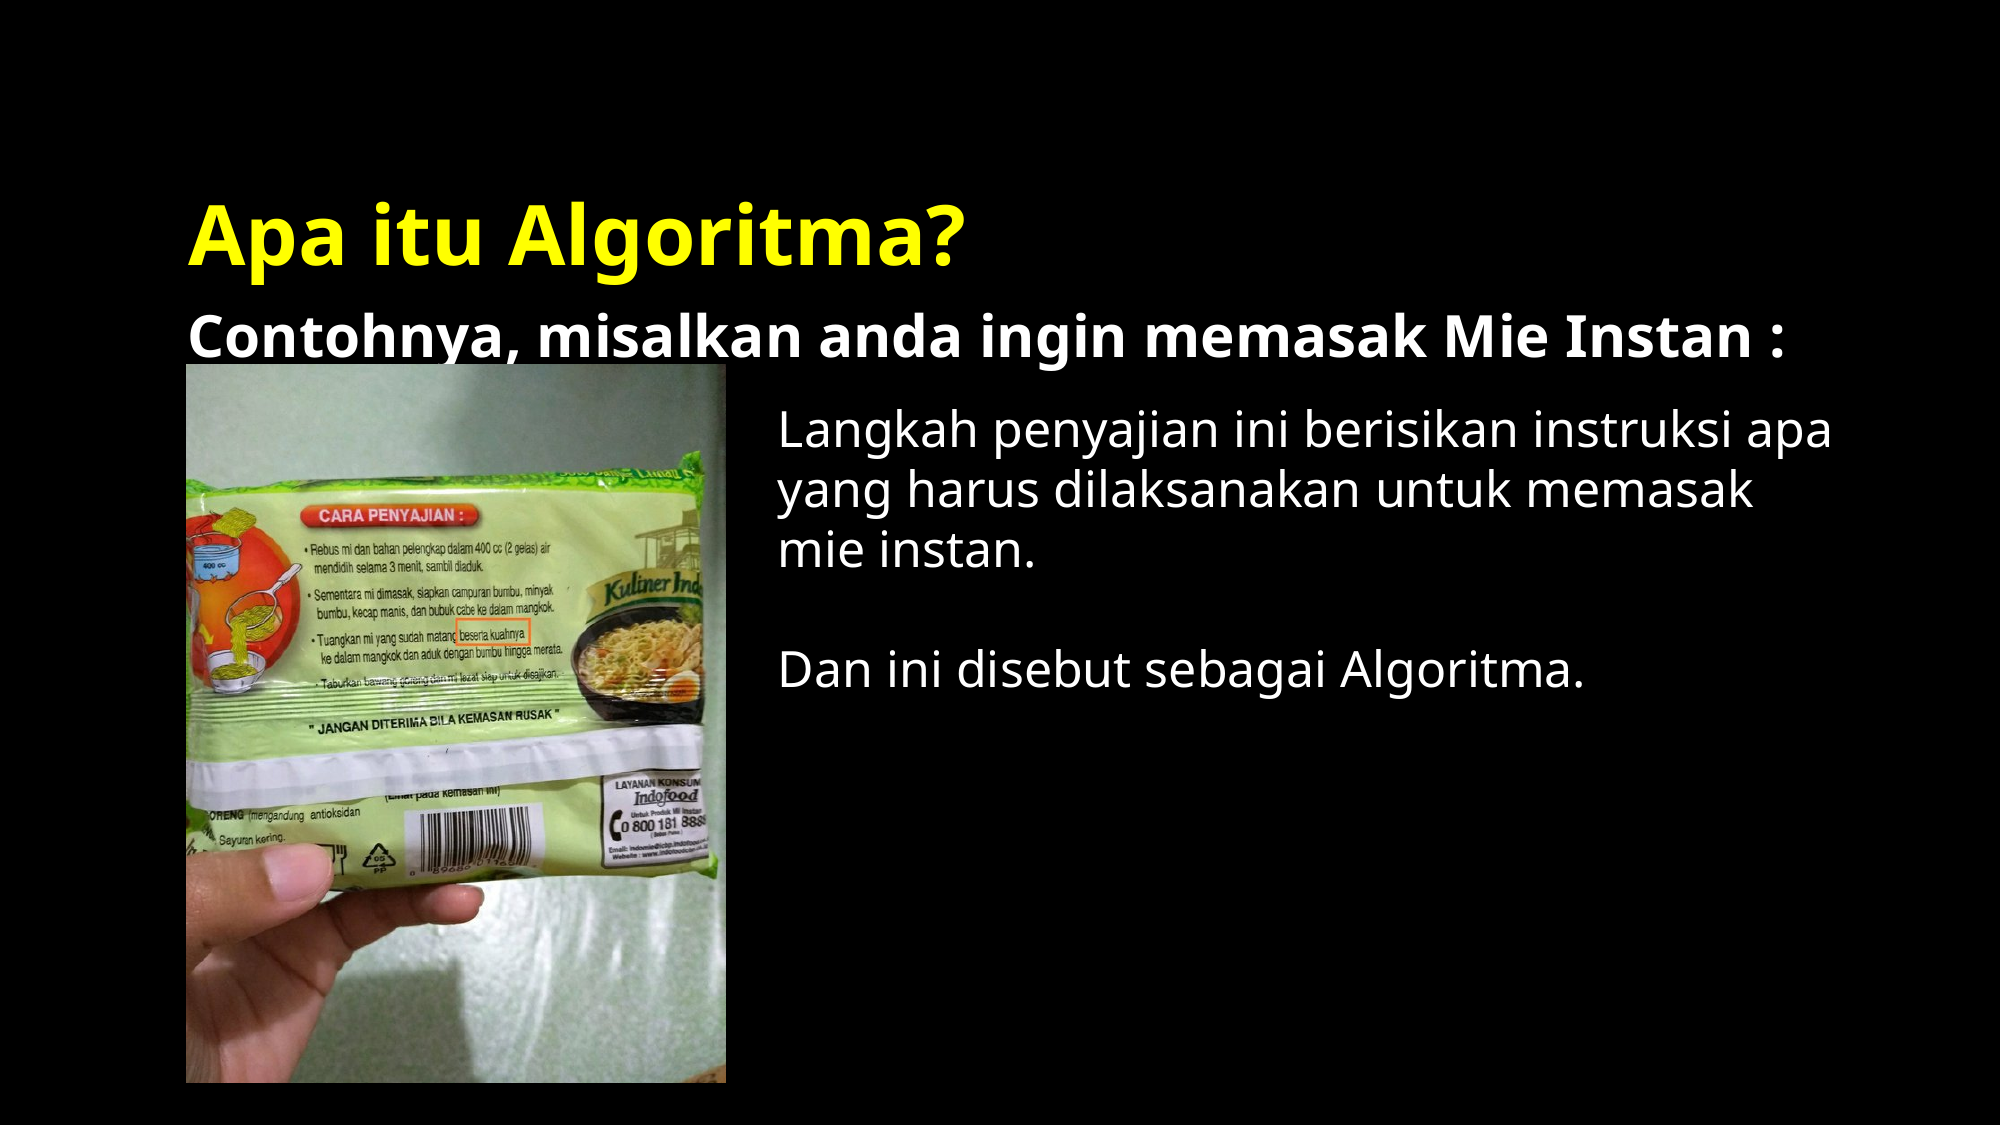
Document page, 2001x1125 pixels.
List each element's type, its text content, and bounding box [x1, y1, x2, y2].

picture [186, 364, 726, 1083]
title Apa itu Algoritma? [173, 120, 1673, 291]
text_box Contohnya, misalkan anda ingin memasak Mie Instan : [173, 291, 1842, 377]
text_box Langkah penyajian ini berisikan instruksi apa yang harus dilaksanakan untuk memasak mie instan. Dan ini disebut sebagai Algoritma. [763, 389, 1856, 705]
